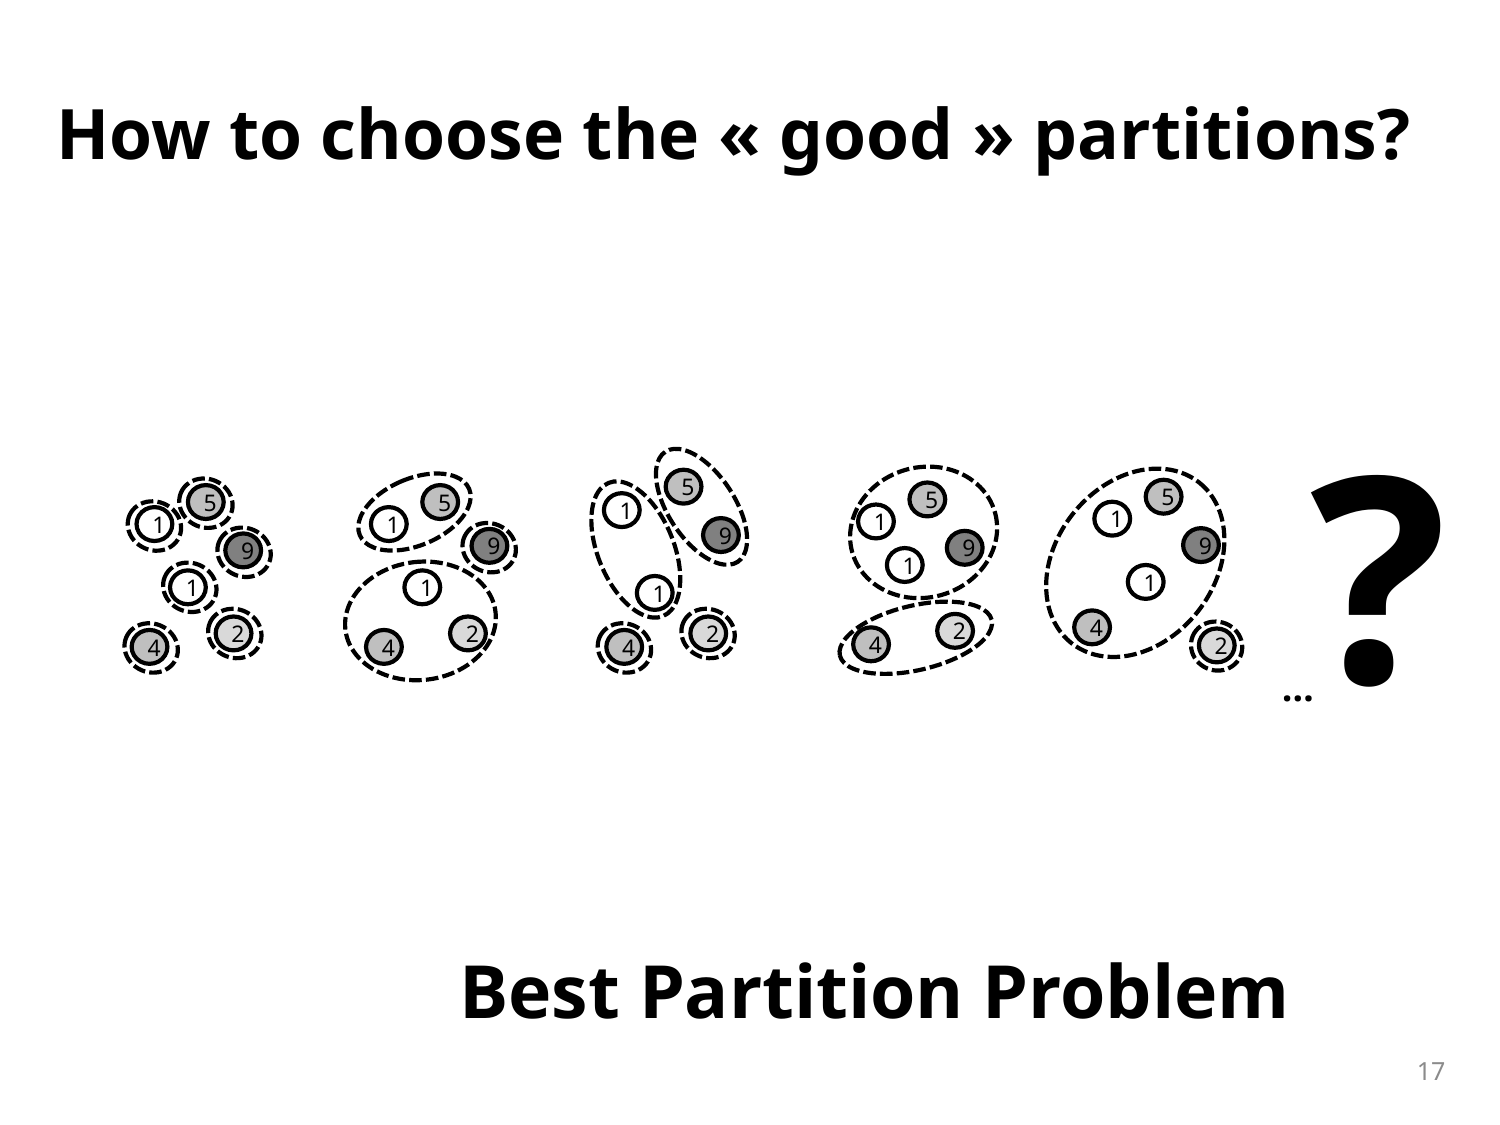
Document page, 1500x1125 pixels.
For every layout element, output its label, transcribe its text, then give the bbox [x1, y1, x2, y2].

text_box [596, 622, 653, 674]
text_box [126, 500, 183, 552]
text_box … [1267, 656, 1329, 717]
text_box [838, 600, 994, 675]
text_box Best Partition Problem [444, 917, 1419, 1073]
text_box [590, 480, 682, 619]
text_box [849, 465, 999, 600]
title How to choose the « good » partitions? [41, 59, 1461, 215]
text_box [654, 447, 749, 566]
text_box [357, 472, 472, 552]
text_box [123, 622, 179, 674]
text_box [344, 560, 497, 682]
text_box [178, 477, 234, 529]
text_box [216, 526, 272, 578]
text_box [1190, 620, 1244, 672]
text_box [207, 607, 263, 660]
text_box [1045, 467, 1226, 658]
text_box ? [1295, 388, 1463, 748]
text_box [680, 607, 736, 660]
slide_number 17 [1059, 1042, 1461, 1103]
text_box [461, 521, 517, 574]
text_box [162, 561, 218, 614]
